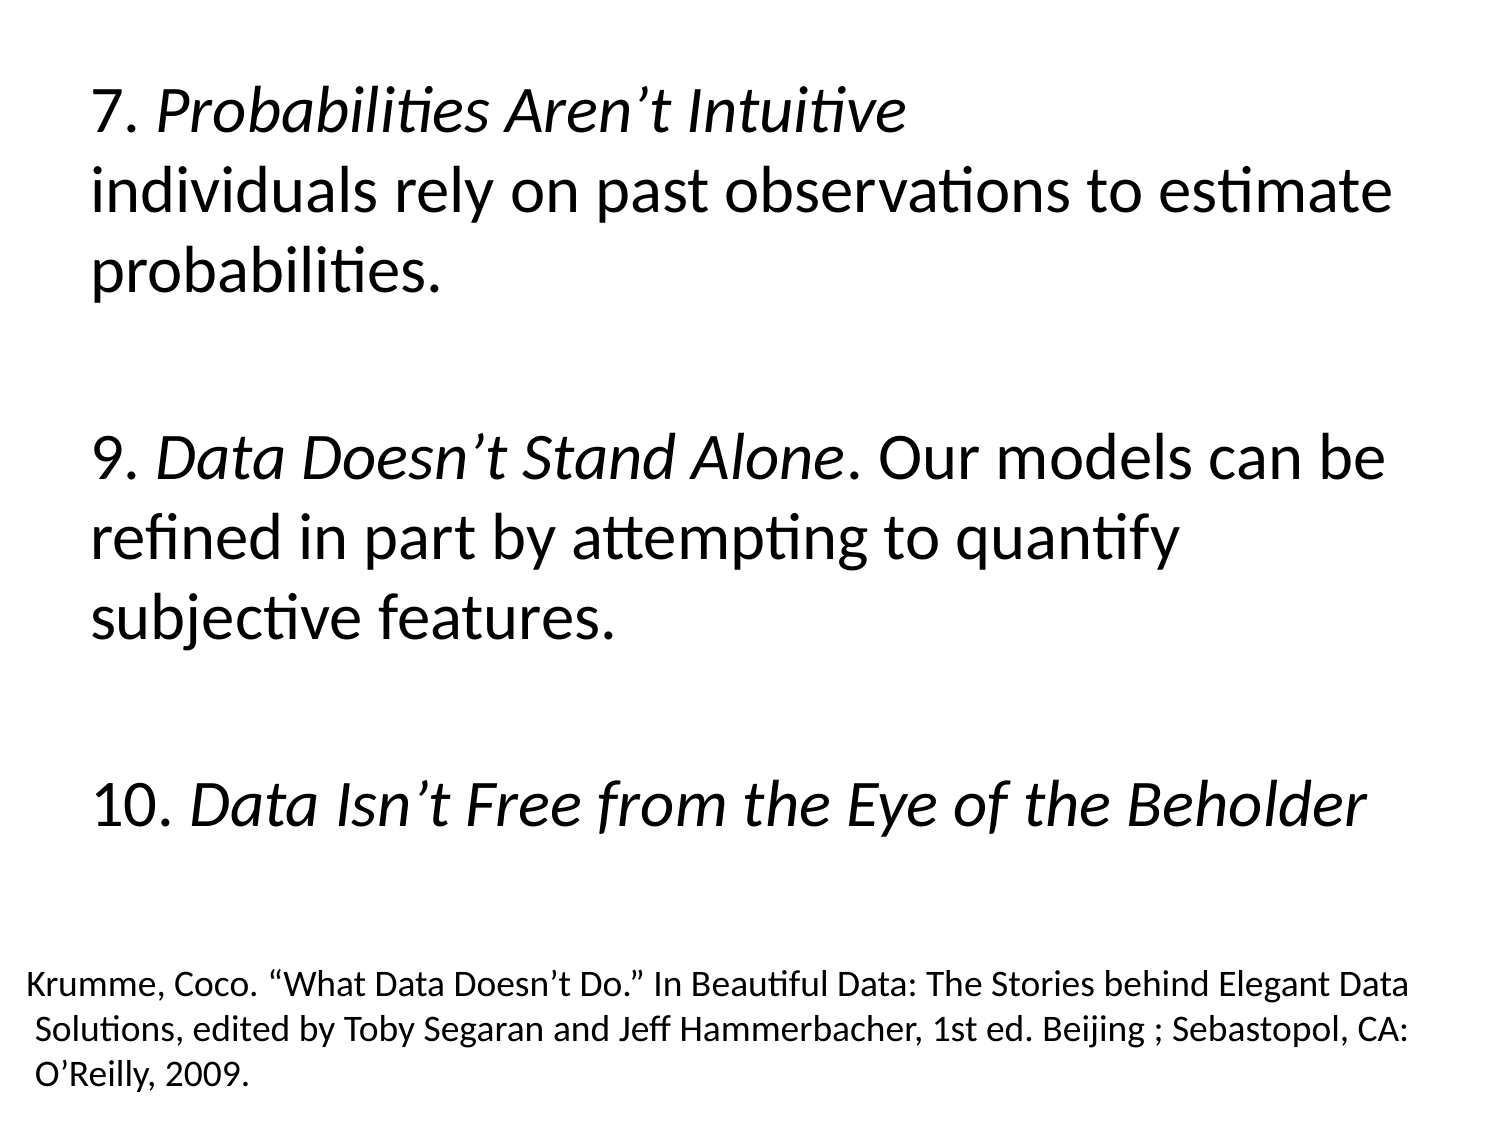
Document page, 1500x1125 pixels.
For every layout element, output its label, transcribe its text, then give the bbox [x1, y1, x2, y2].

text_box Krumme, Coco. “What Data Doesn’t Do.” In Beautiful Data: The Stories behind Elegant Data Solutions, edited by Toby Segaran and Jeff Hammerbacher, 1st ed. Beijing ; Sebastopol, CA: O’Reilly, 2009. [11, 951, 1426, 1102]
list 7. Probabilities Aren’t Intuitive individuals rely on past observations to estimate probabilities. 9. Data Doesn’t Stand Alone. Our models can be refined in part by attempting to quantify subjective features. 10. Data Isn’t Free from the Eye of the Beholder [75, 57, 1438, 952]
